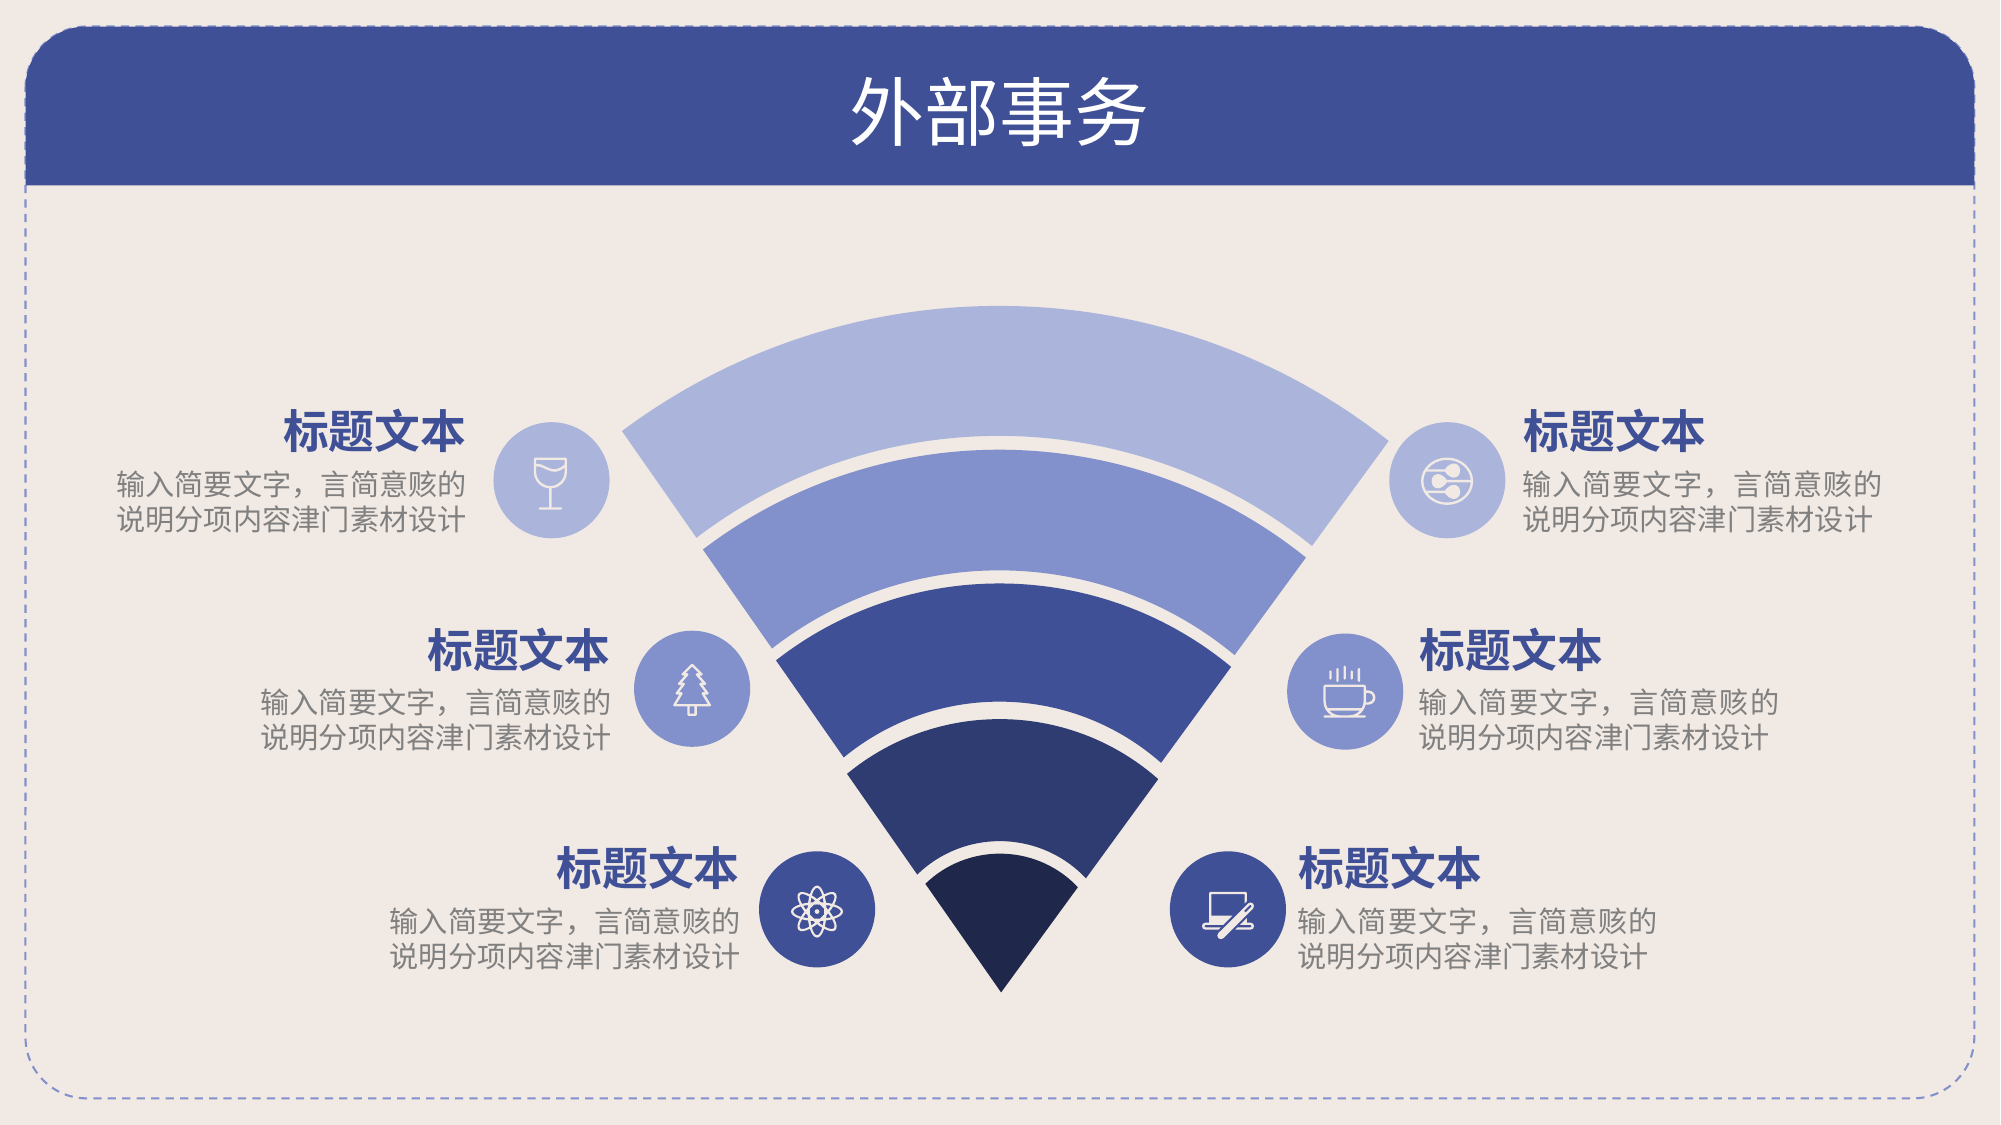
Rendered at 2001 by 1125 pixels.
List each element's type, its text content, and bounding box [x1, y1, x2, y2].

text_box 标题文本 [1298, 840, 1482, 896]
text_box 输入简要文字，言简意赅的说明分项内容津门素材设计 [1418, 684, 1780, 755]
text_box [702, 449, 1306, 656]
text_box [775, 583, 1232, 763]
text_box [1323, 684, 1376, 718]
text_box 标题文本 [556, 840, 740, 896]
text_box 标题文本 [1523, 402, 1707, 458]
text_box 输入简要文字，言简意赅的说明分项内容津门素材设计 [106, 466, 468, 537]
text_box 输入简要文字，言简意赅的说明分项内容津门素材设计 [1297, 903, 1659, 974]
text_box [1169, 850, 1287, 968]
text_box [847, 719, 1159, 879]
text_box [758, 850, 876, 968]
text_box 输入简要文字，言简意赅的说明分项内容津门素材设计 [250, 684, 612, 755]
text_box 输入简要文字，言简意赅的说明分项内容津门素材设计 [1522, 466, 1884, 537]
text_box 标题文本 [1419, 621, 1603, 677]
text_box 标题文本 [282, 402, 467, 458]
text_box [1357, 667, 1361, 683]
text_box [673, 663, 712, 716]
text_box [533, 457, 567, 510]
text_box [790, 885, 844, 938]
text_box [1286, 633, 1404, 751]
text_box [621, 305, 1389, 546]
text_box 输入简要文字，言简意赅的说明分项内容津门素材设计 [380, 903, 741, 974]
text_box [492, 421, 611, 539]
text_box [1201, 891, 1255, 940]
title 外部事务 [318, 59, 1682, 173]
text_box [1421, 457, 1474, 505]
text_box [1388, 421, 1506, 539]
text_box [633, 630, 751, 748]
text_box [925, 853, 1078, 993]
text_box 标题文本 [427, 621, 611, 677]
